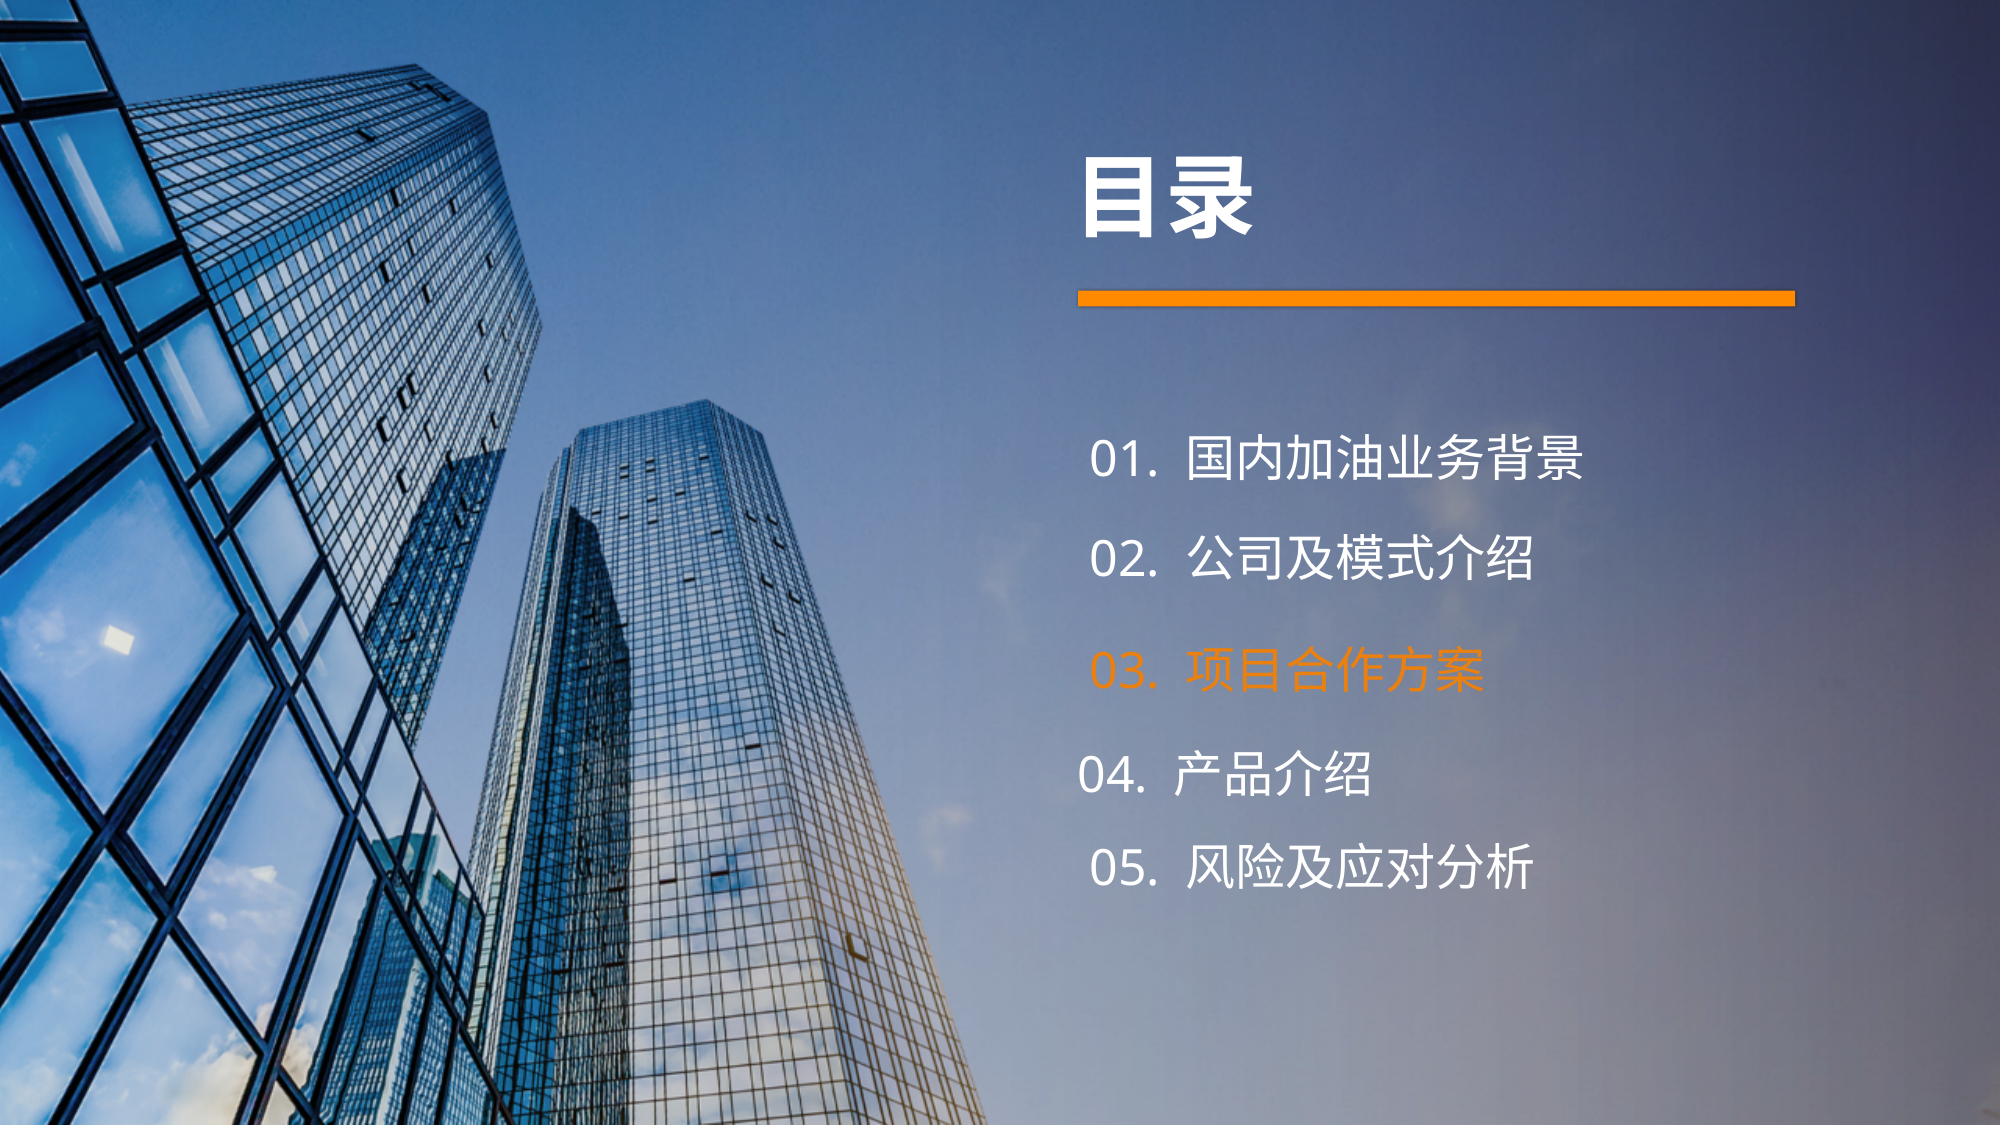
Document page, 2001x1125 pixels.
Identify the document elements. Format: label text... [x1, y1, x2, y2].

picture [0, 0, 2000, 1125]
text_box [1078, 290, 1796, 307]
text_box 02. 公司及模式介绍 [1075, 518, 1837, 595]
text_box 05. 风险及应对分析 [1075, 827, 1765, 903]
text_box 01. 国内加油业务背景 [1075, 419, 1795, 495]
text_box 04. 产品介绍 [998, 735, 1861, 811]
text_box 03. 项目合作方案 [1075, 618, 1952, 706]
text_box 目录 [1073, 160, 1819, 249]
